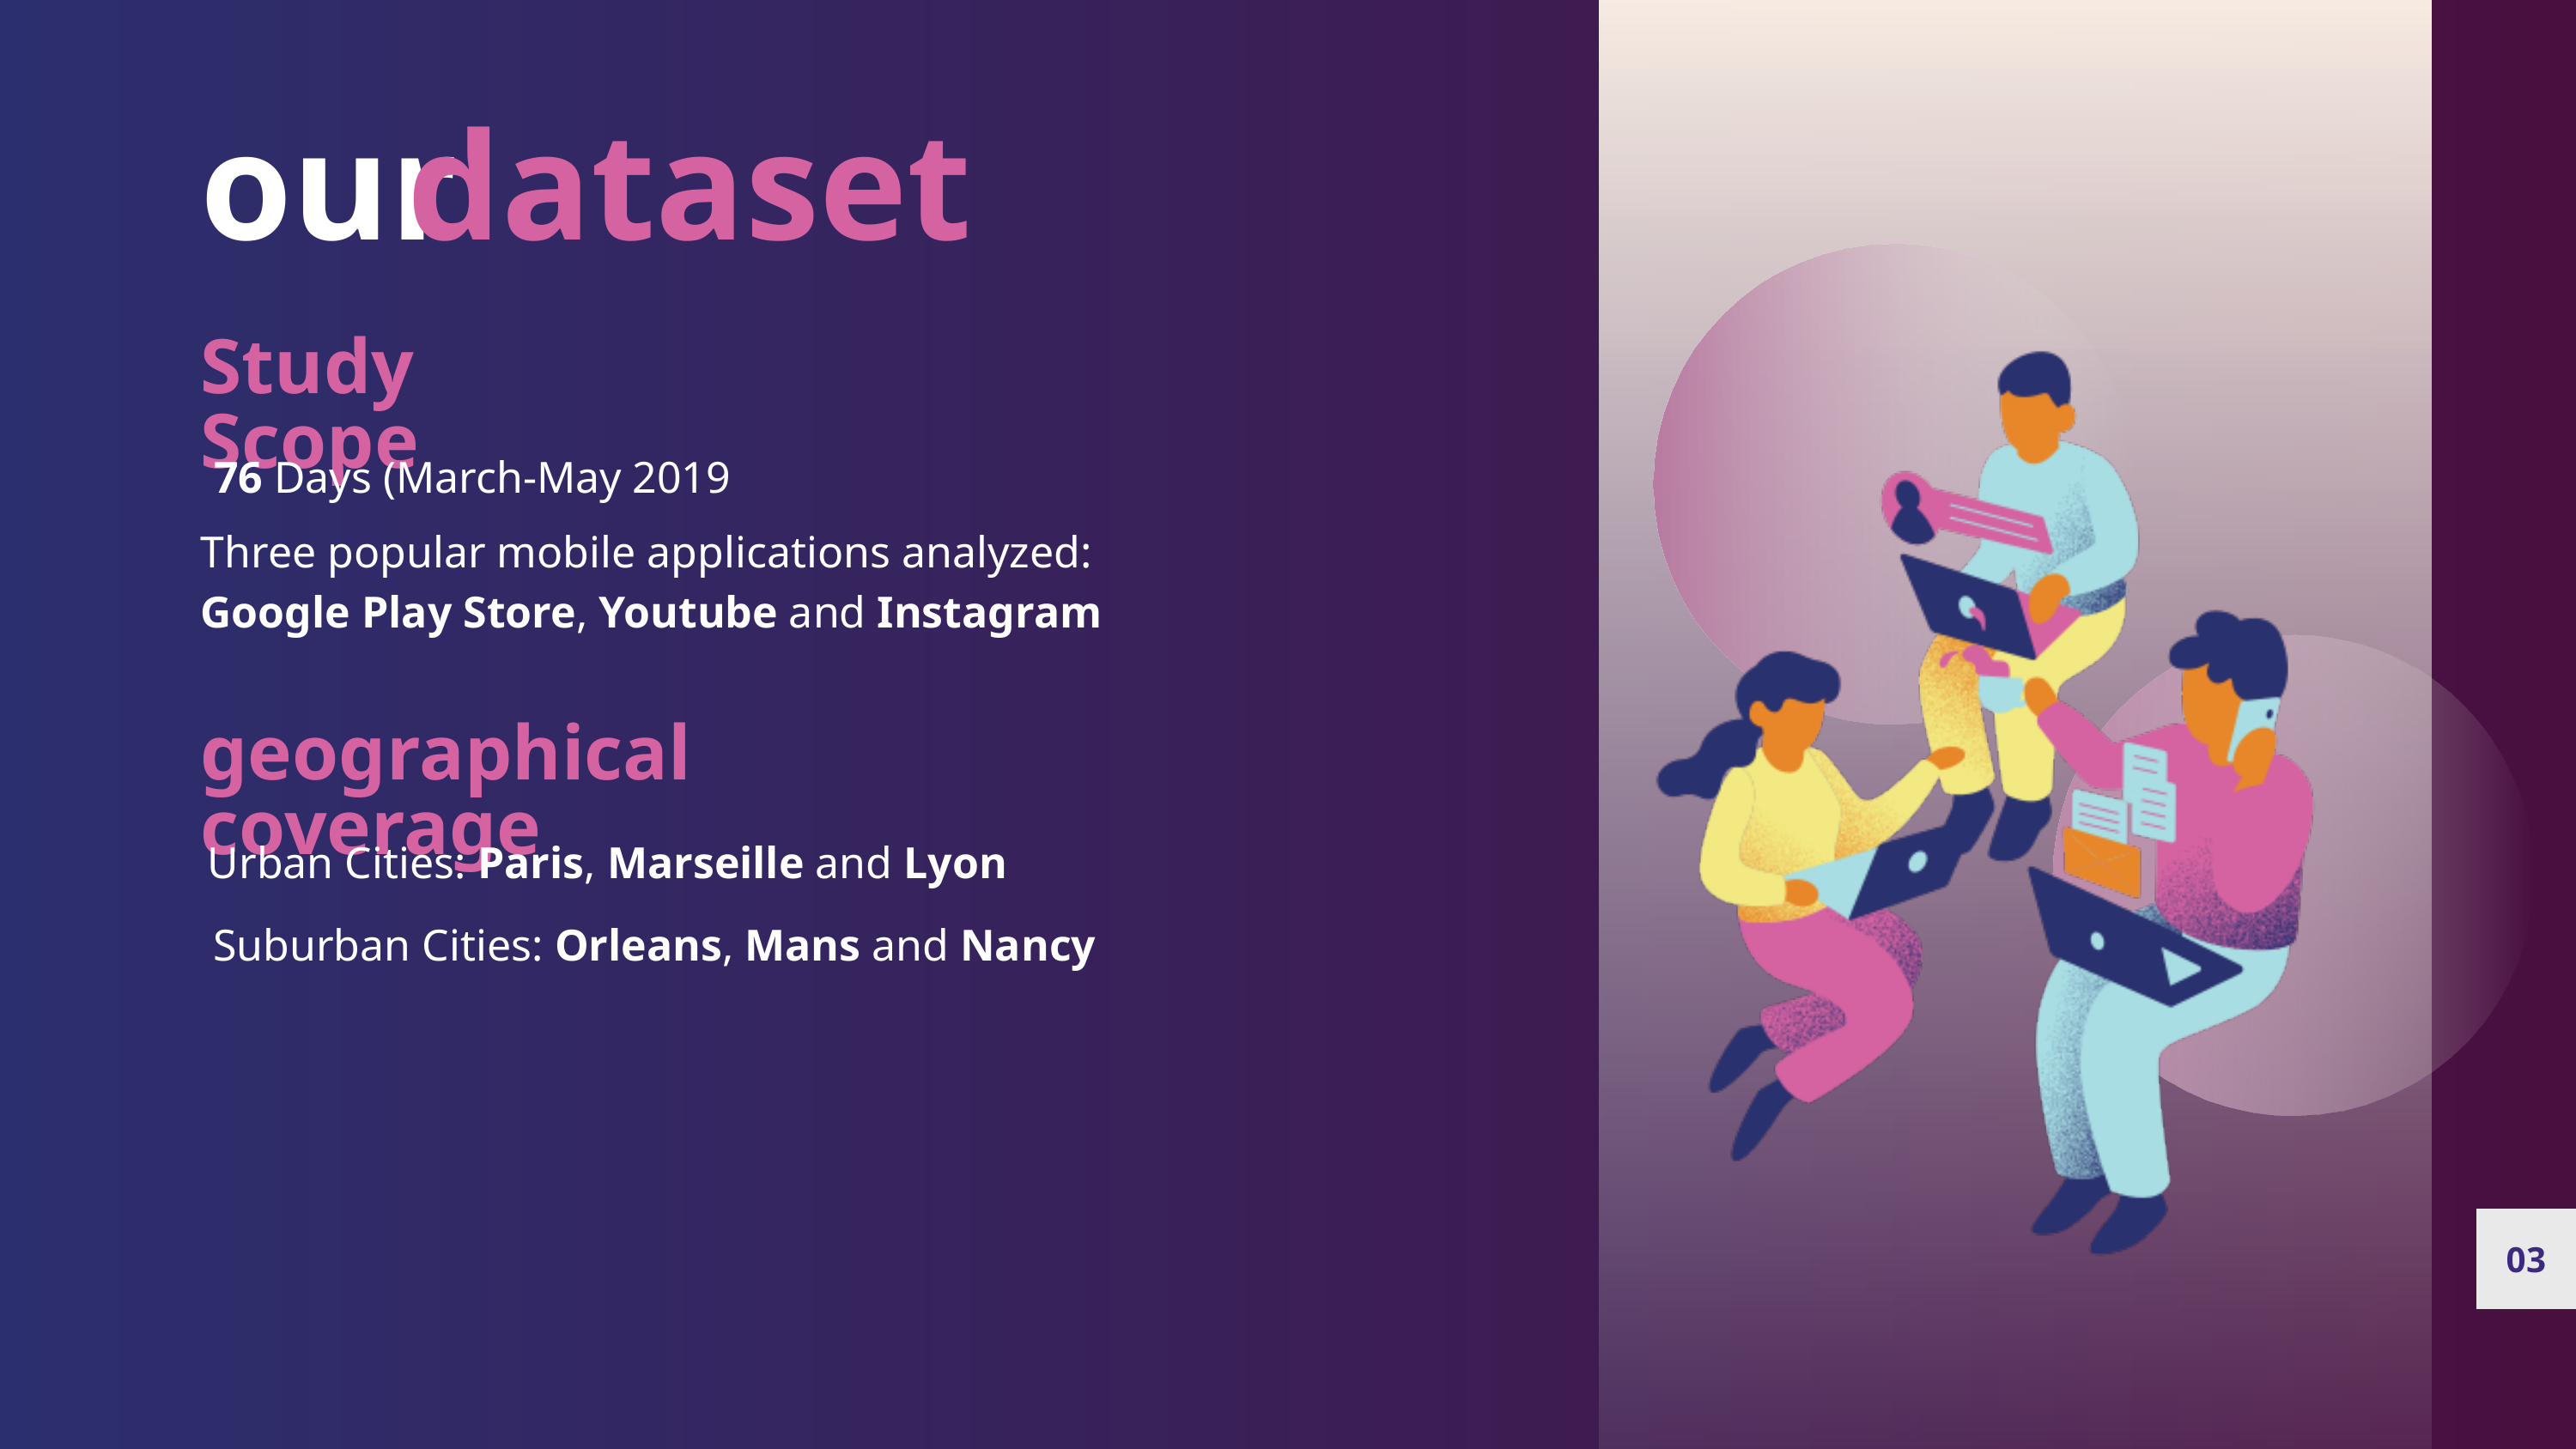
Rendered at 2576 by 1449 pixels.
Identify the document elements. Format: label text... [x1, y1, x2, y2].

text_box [1653, 243, 2135, 724]
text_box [2052, 634, 2534, 1116]
text_box dataset [407, 121, 1166, 270]
text_box Study Scope [200, 333, 526, 484]
text_box Three popular mobile applications analyzed: Google Play Store, Youtube and Instagram [200, 516, 1212, 637]
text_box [2476, 1209, 2576, 1309]
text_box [1599, 0, 2432, 1449]
text_box Urban Cities: Paris, Marseille and Lyon [191, 827, 1024, 888]
text_box geographical coverage [200, 718, 785, 827]
text_box our [200, 121, 407, 270]
text_box 76 Days (March-May 2019 [201, 441, 755, 502]
text_box Suburban Cities: Orleans, Mans and Nancy [191, 909, 1117, 970]
